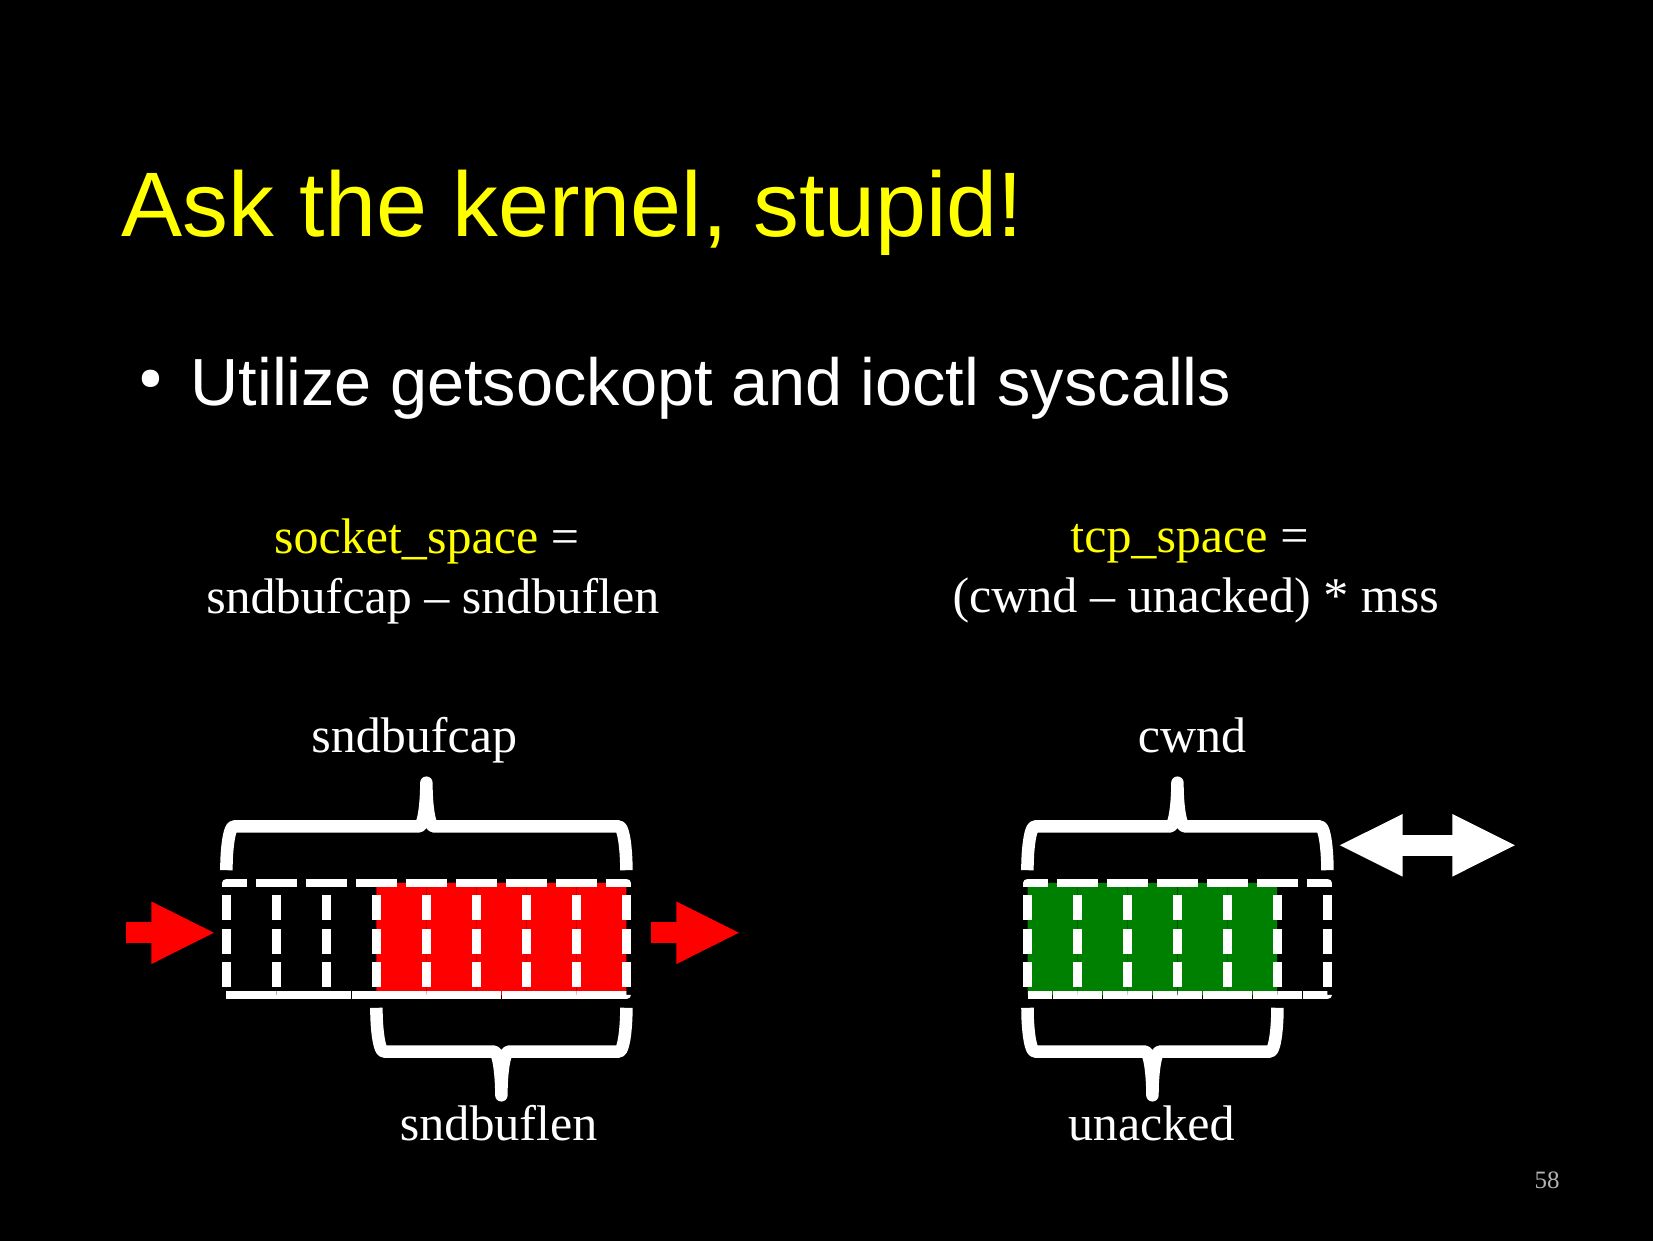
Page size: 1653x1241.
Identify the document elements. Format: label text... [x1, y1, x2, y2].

text_box [376, 882, 426, 996]
text_box [426, 882, 476, 996]
list Utilize getsockopt and ioctl syscalls [121, 344, 1577, 459]
text_box [1078, 882, 1127, 996]
text_box [476, 882, 526, 996]
text_box [1027, 1007, 1278, 1096]
text_box [376, 1007, 627, 1096]
text_box socket_space = sndbufcap – sndbuflen [113, 496, 677, 632]
text_box unacked [1053, 1082, 1251, 1158]
text_box [1127, 882, 1177, 996]
text_box [576, 882, 627, 996]
text_box sndbuflen [384, 1082, 613, 1158]
text_box [226, 782, 627, 871]
text_box [1027, 882, 1078, 996]
text_box [276, 882, 326, 996]
text_box [526, 882, 576, 996]
text_box [1027, 782, 1328, 871]
slide_number 58 [1188, 1145, 1575, 1212]
title Ask the kernel, stupid! [121, 102, 1532, 309]
text_box cwnd [1122, 695, 1274, 771]
text_box [326, 882, 376, 996]
text_box [226, 882, 276, 996]
text_box [1277, 882, 1328, 996]
text_box sndbufcap [296, 695, 545, 771]
text_box tcp_space = (cwnd – unacked) * mss [851, 495, 1465, 631]
text_box [1177, 882, 1227, 996]
text_box [1227, 882, 1277, 996]
